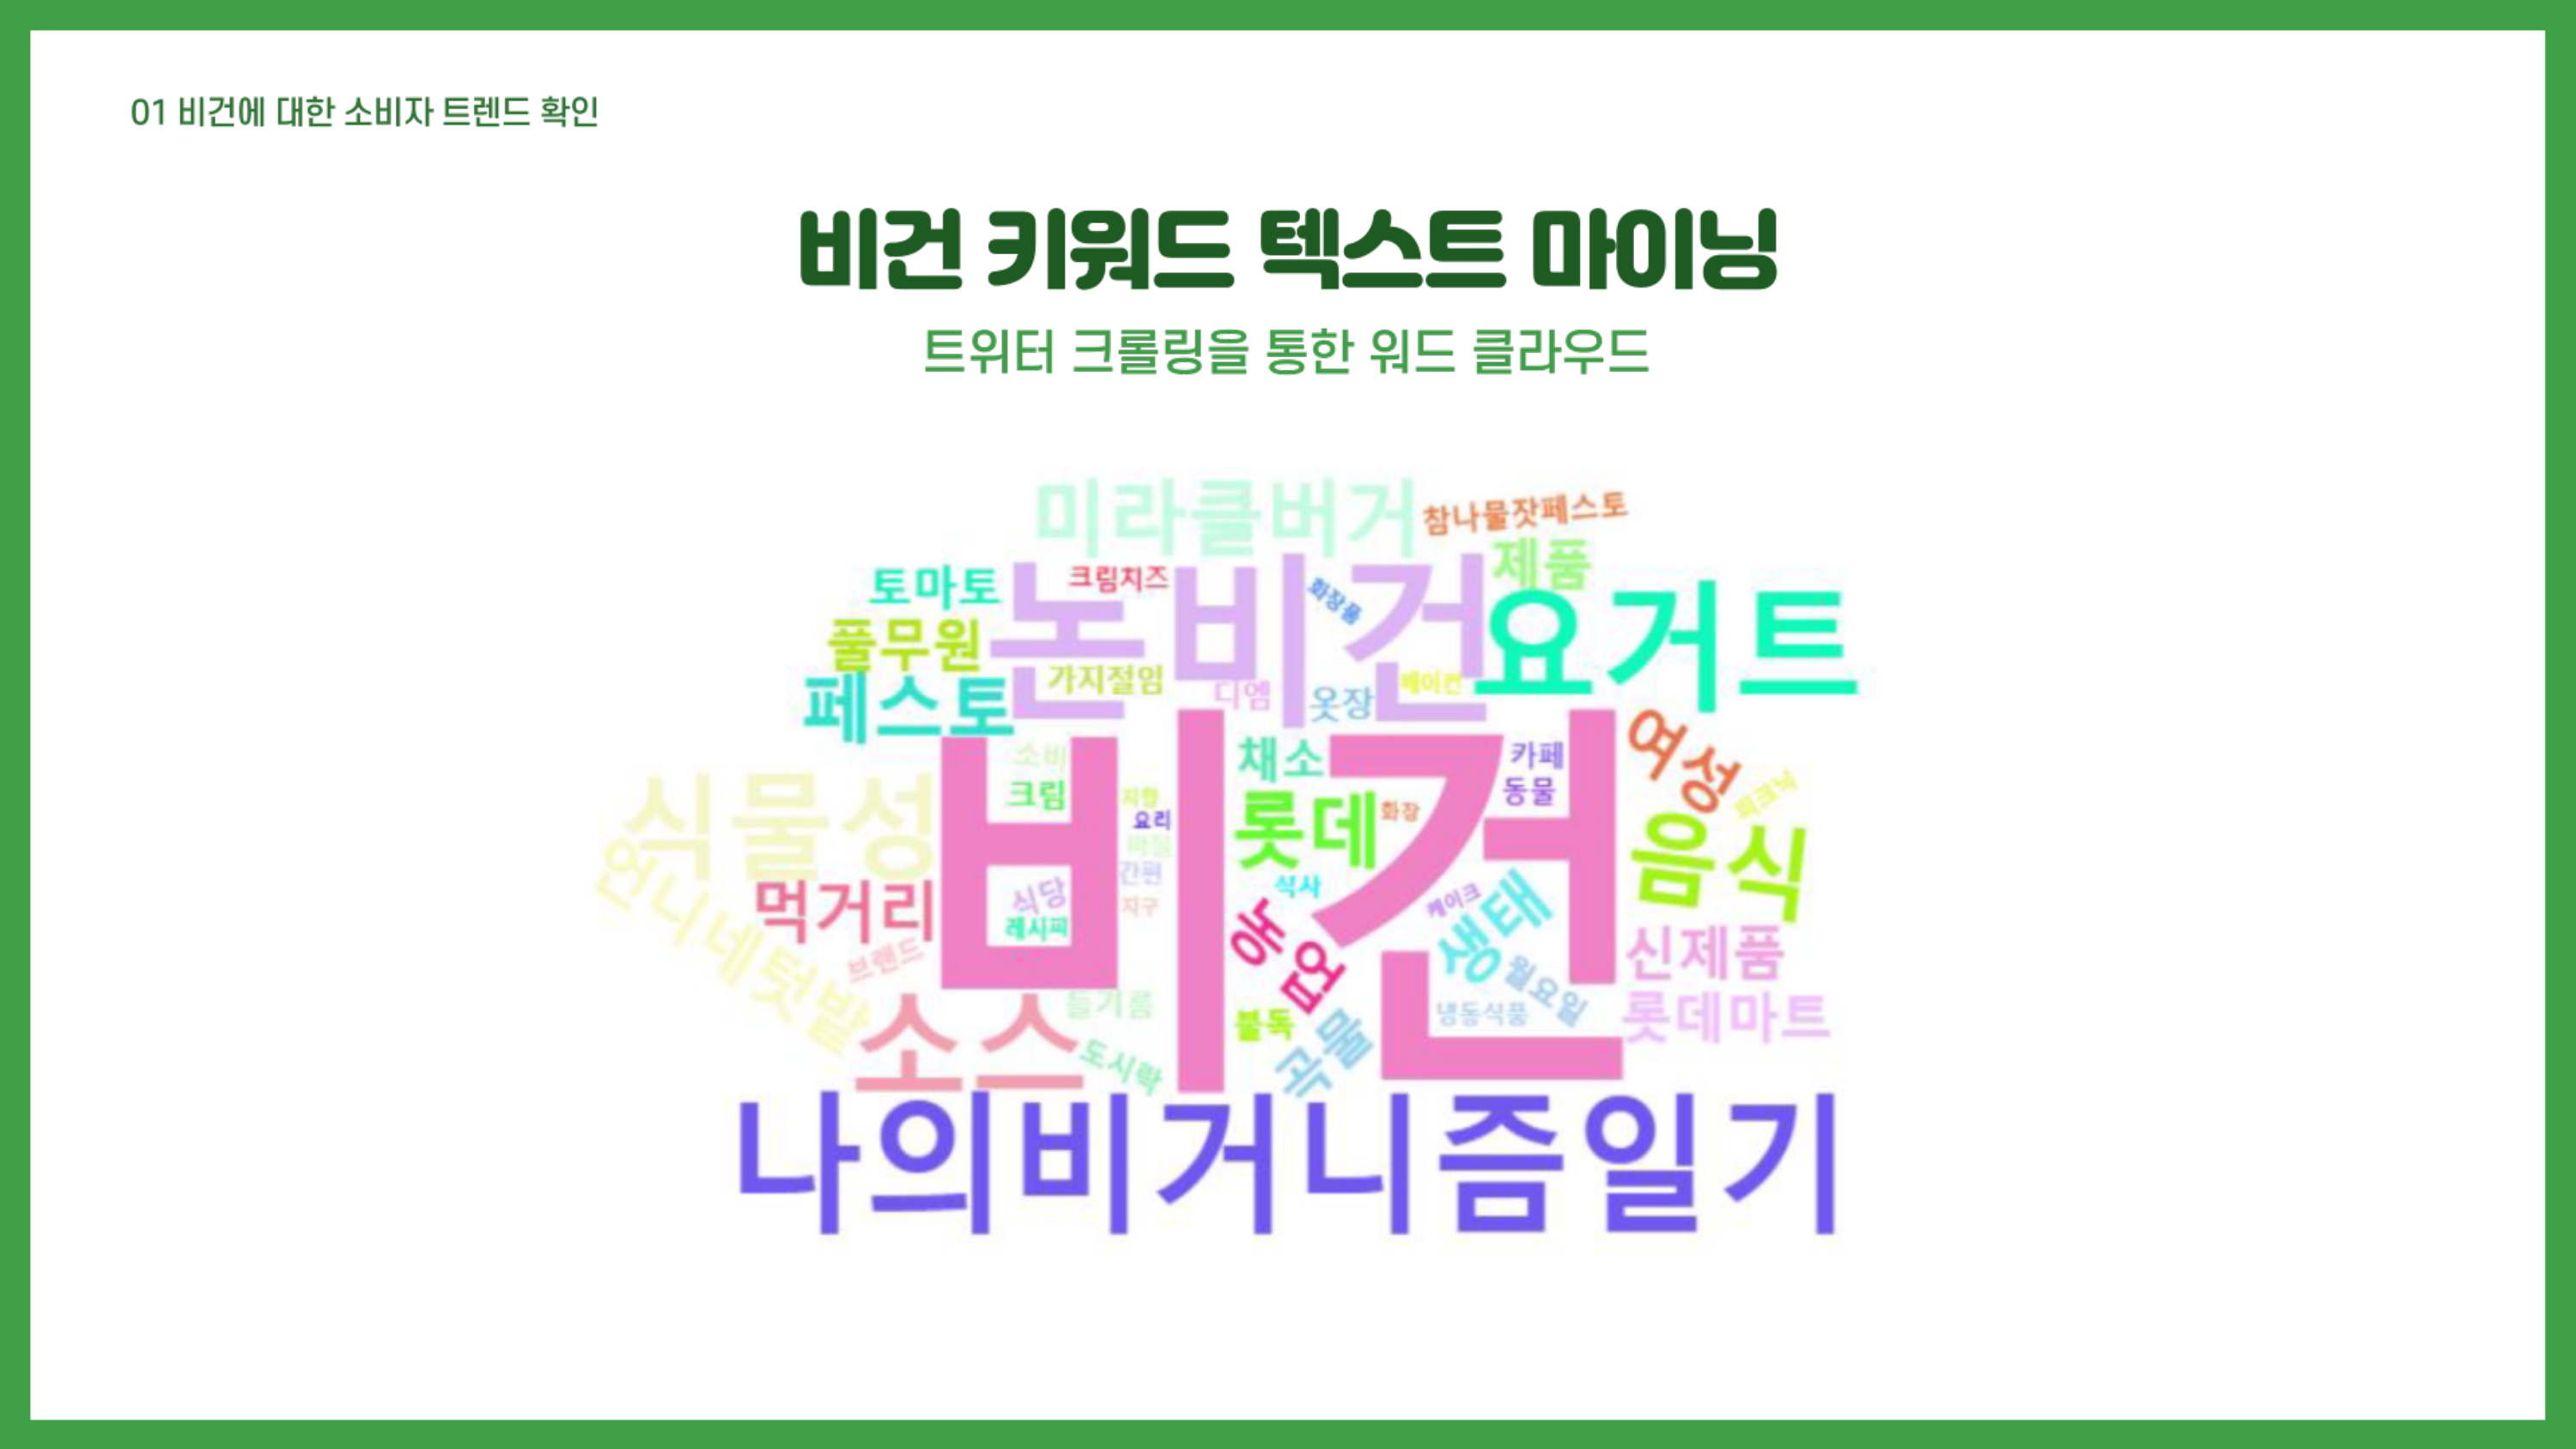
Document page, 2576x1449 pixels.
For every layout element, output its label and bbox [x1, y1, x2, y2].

text_box [585, 468, 1877, 1255]
picture [644, 176, 1818, 397]
picture [125, 85, 615, 150]
text_box [0, 0, 2576, 1449]
